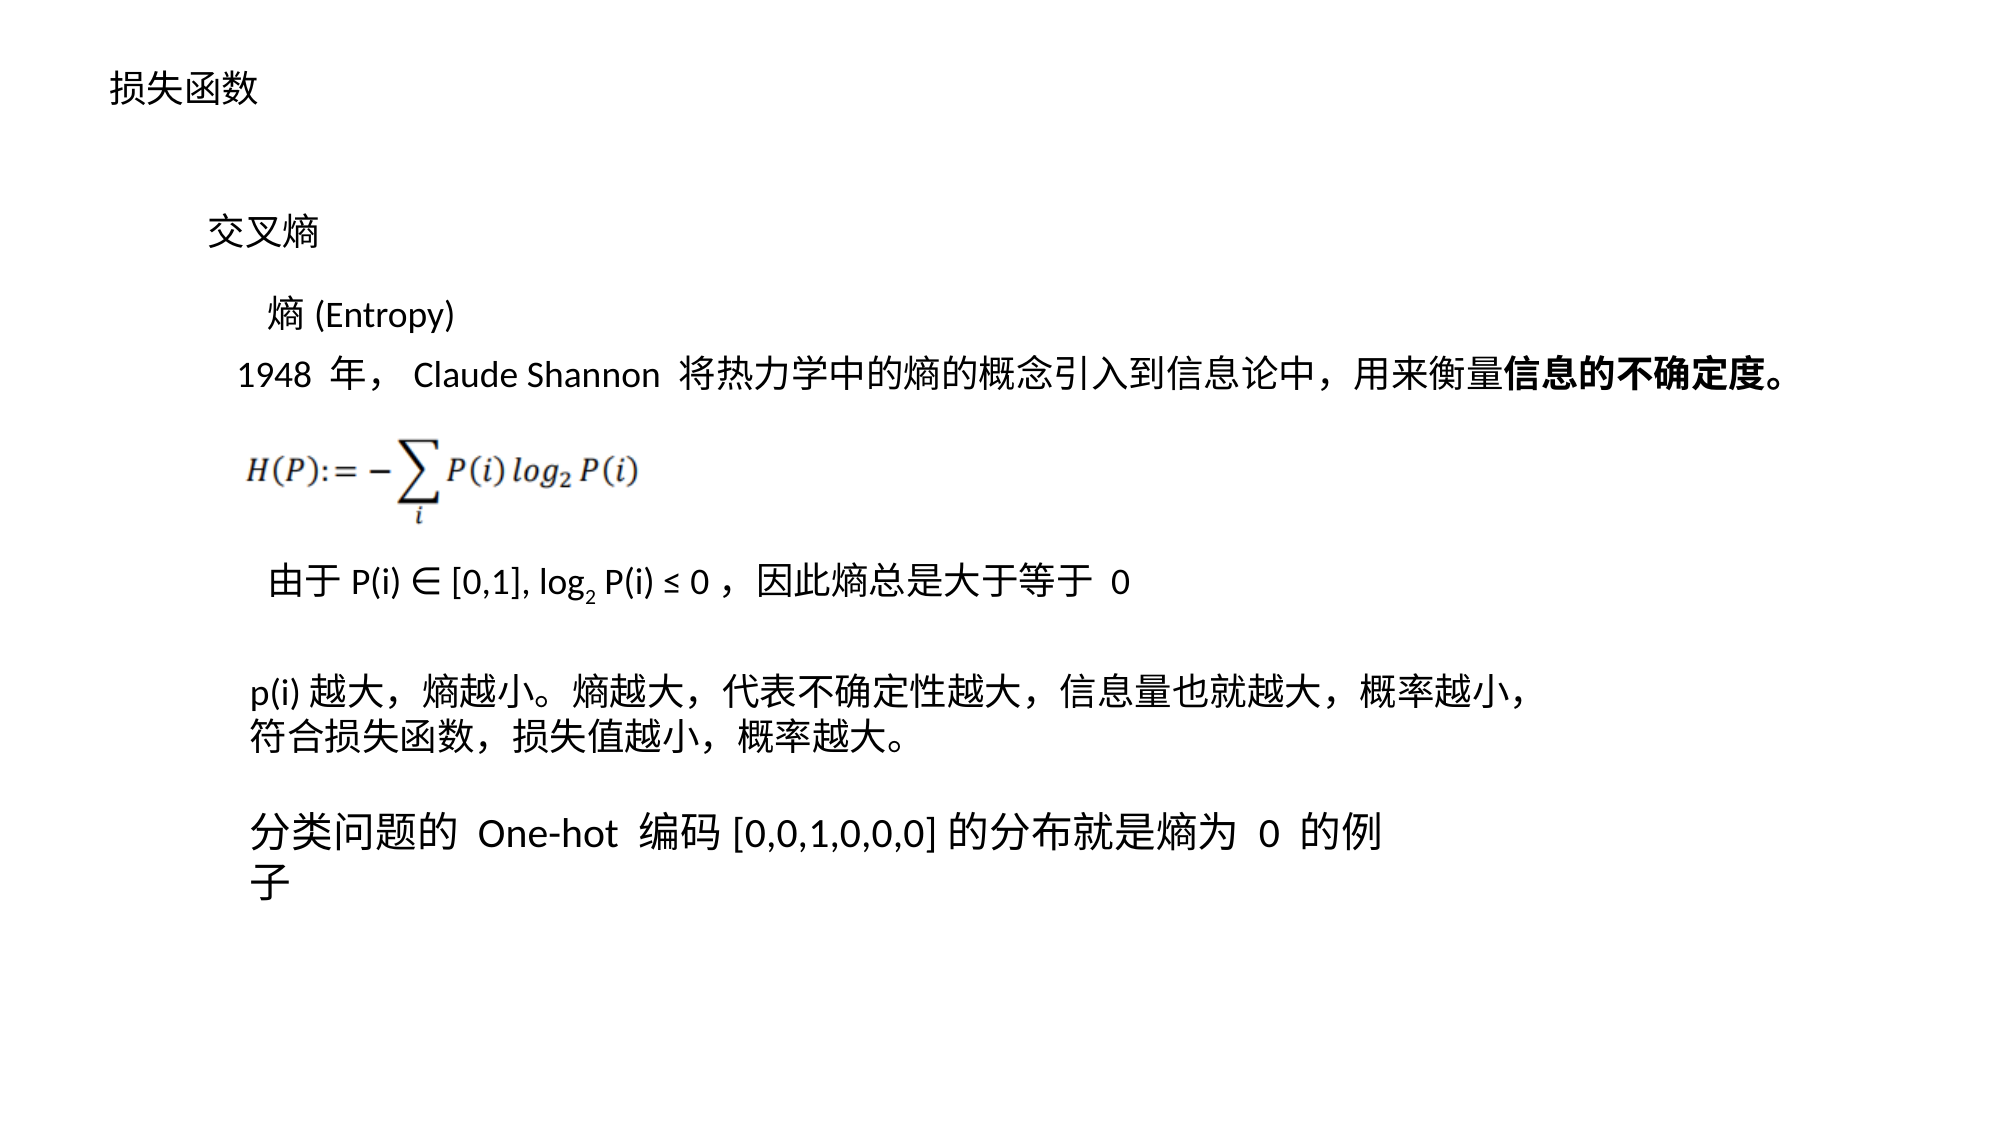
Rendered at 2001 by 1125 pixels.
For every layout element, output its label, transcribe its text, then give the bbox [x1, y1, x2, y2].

text_box 分类问题的 One-hot 编码[0,0,1,0,0,0]的分布就是熵为 0 的例子 [235, 798, 1435, 914]
text_box 1948 年，Claude Shannon 将热力学中的熵的概念引入到信息论中，用来衡量信息的不确定度。 [221, 343, 1819, 403]
text_box 交叉熵 [193, 200, 336, 261]
picture [235, 420, 670, 534]
text_box 损失函数 [94, 58, 838, 118]
text_box p(i)越大，熵越小。熵越大，代表不确定性越大，信息量也就越大，概率越小，符合损失函数，损失值越小，概率越大。 [235, 660, 1588, 765]
text_box 由于P(i) ∈ [0,1], log2 P(i) ≤ 0，因此熵总是大于等于 0 [252, 549, 1145, 616]
text_box 熵(Entropy) [252, 282, 471, 343]
